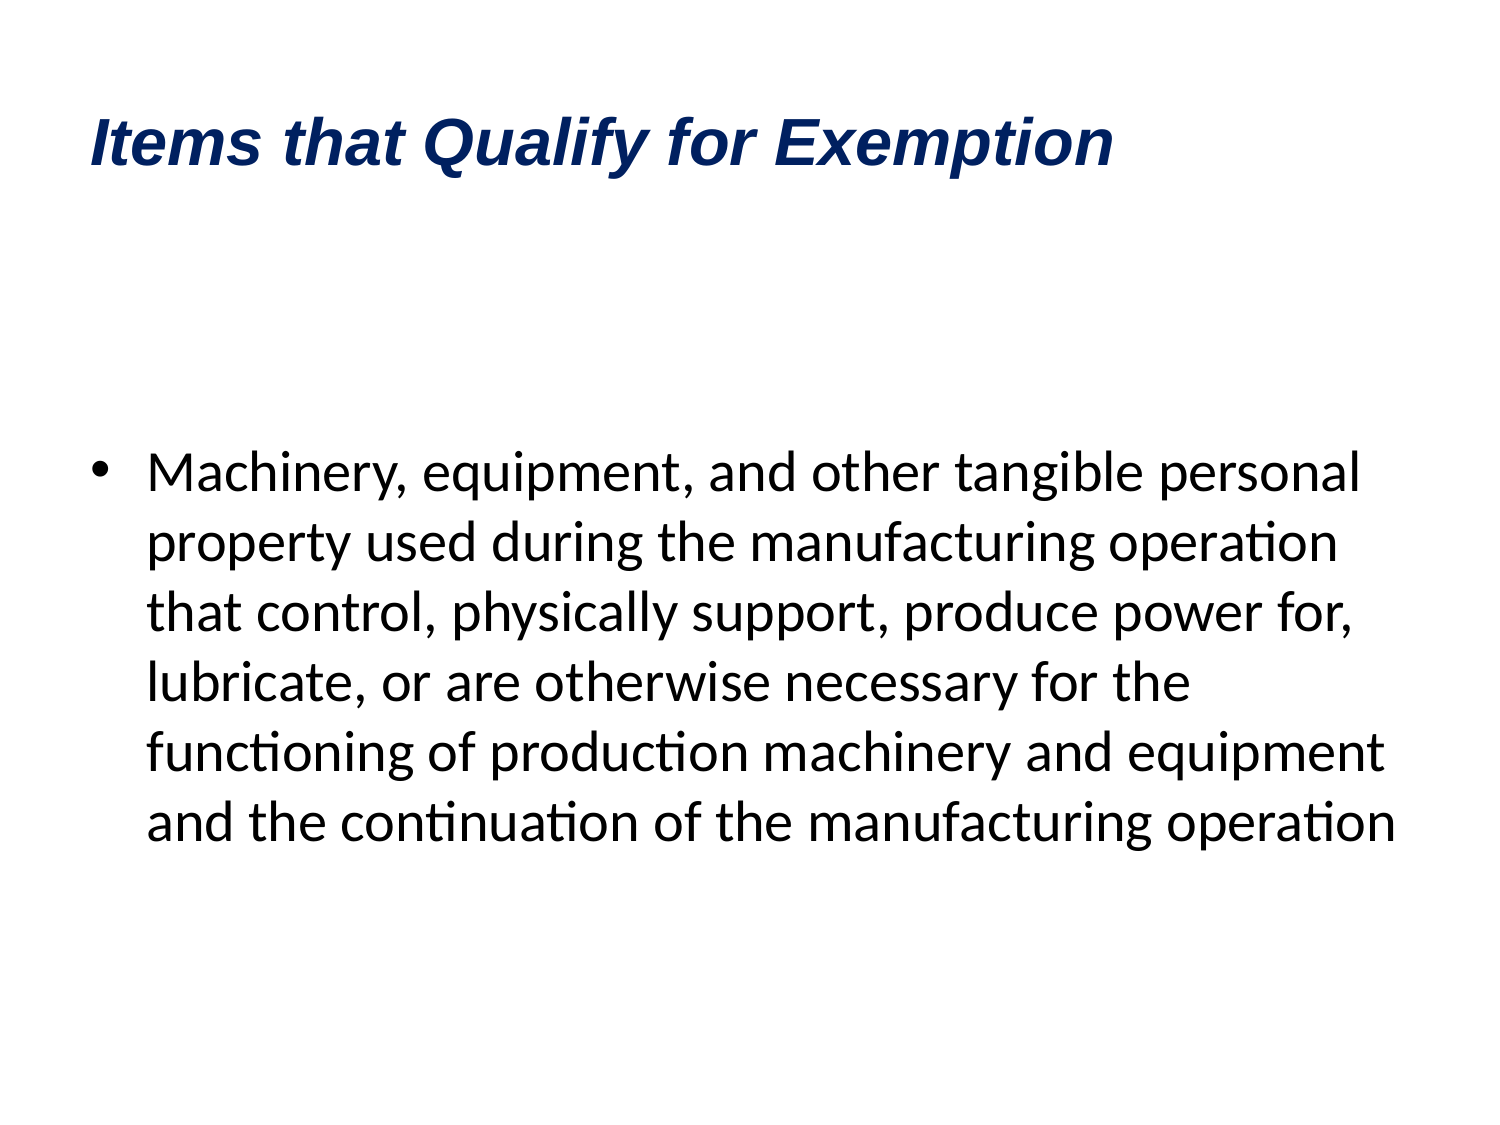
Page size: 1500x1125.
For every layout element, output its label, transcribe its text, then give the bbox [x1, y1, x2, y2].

list Machinery, equipment, and other tangible personal property used during the manufacturing operation that control, physically support, produce power for, lubricate, or are otherwise necessary for the functioning of production machinery and equipment and the continuation of the manufacturing operation [75, 262, 1425, 1005]
title Items that Qualify for Exemption [75, 45, 1425, 233]
